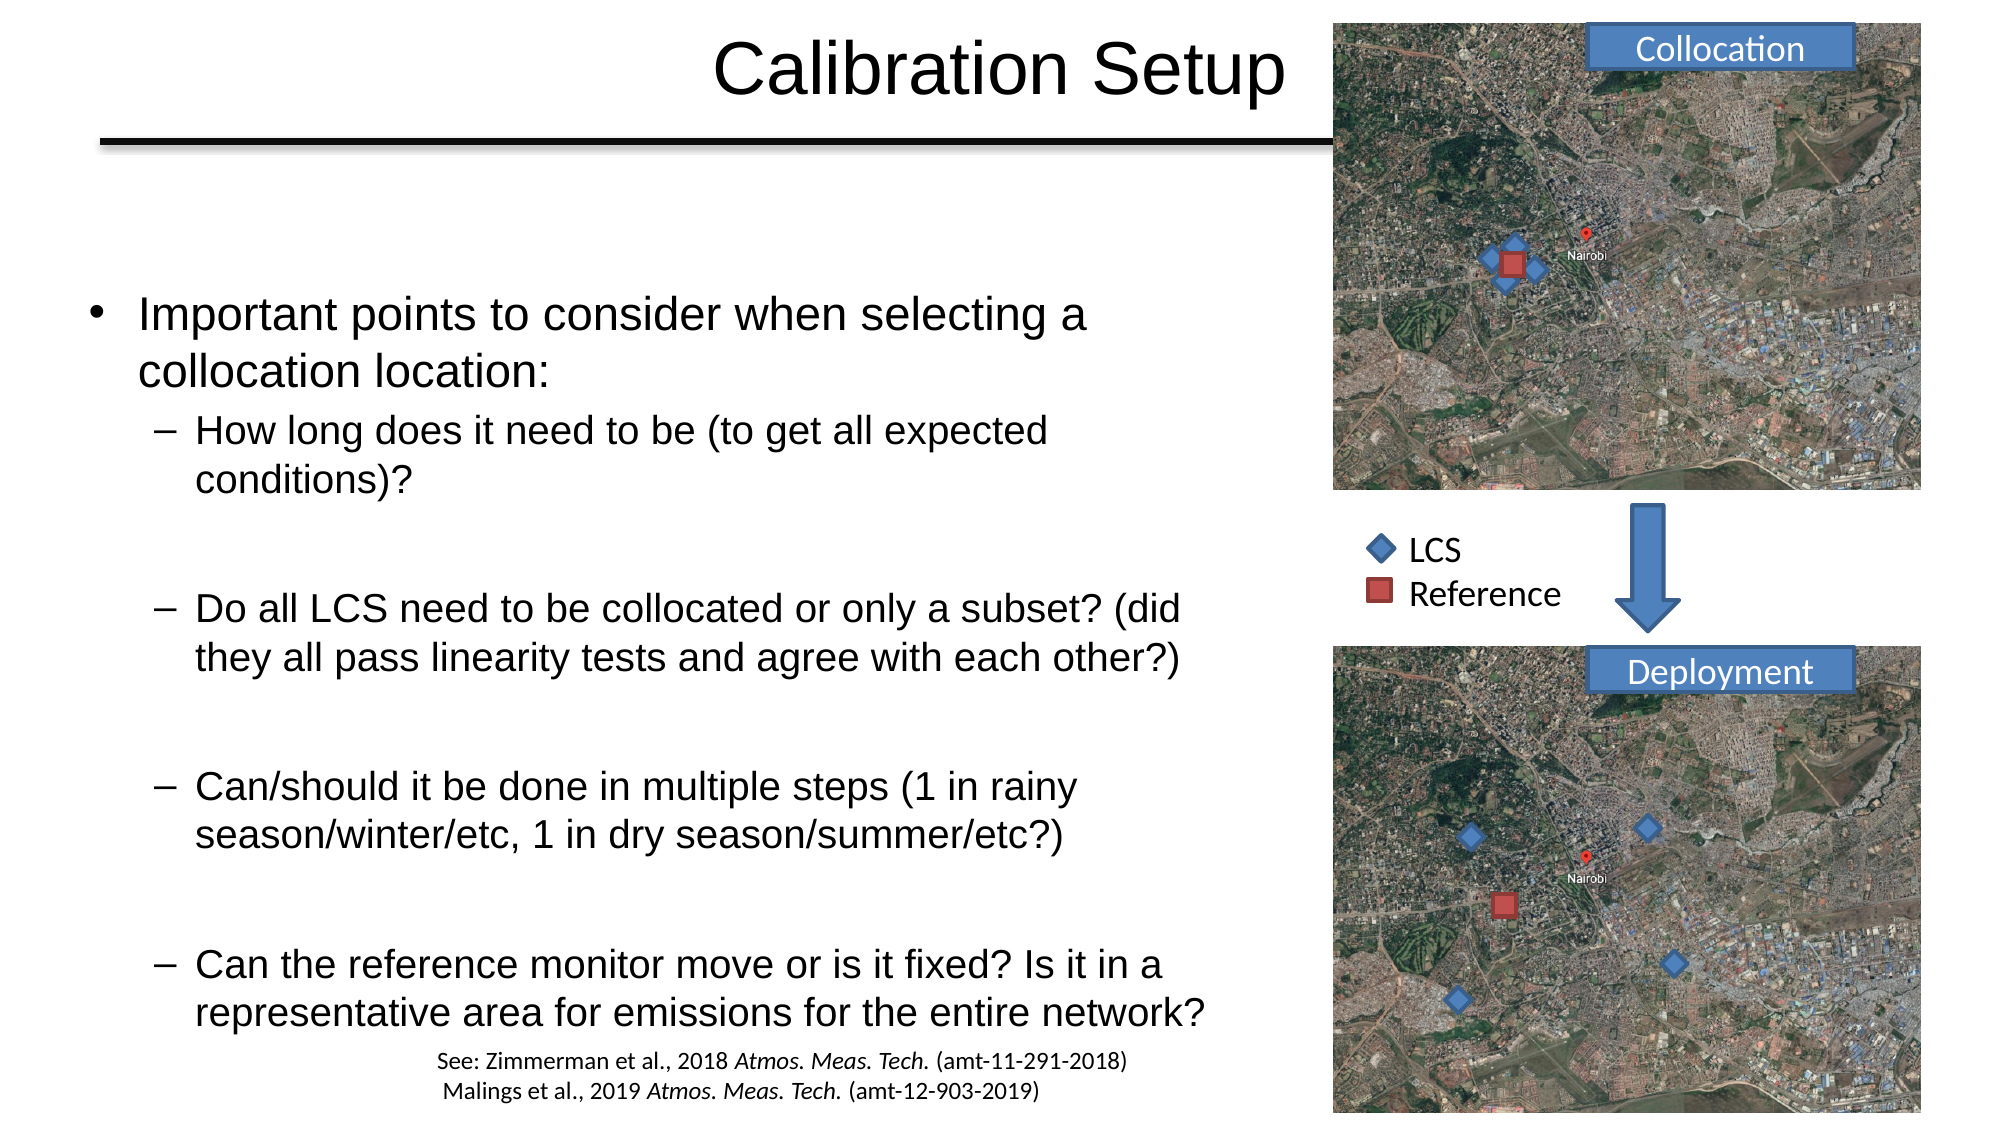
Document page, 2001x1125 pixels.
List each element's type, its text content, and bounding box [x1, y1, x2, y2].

text_box LCS [1394, 517, 1548, 561]
picture [1333, 646, 1921, 1113]
text_box Reference [1394, 561, 1588, 622]
text_box [1366, 577, 1393, 603]
text_box [1614, 503, 1682, 634]
picture [1333, 23, 1921, 490]
text_box See: Zimmerman et al., 2018 Atmos. Meas. Tech. (amt-11-291-2018) Malings et al., 2019 Atmos. Meas. Tech. (amt-12-903-2019) [422, 1037, 1541, 1125]
title Calibration Setup [99, 3, 1900, 125]
list Important points to consider when selecting a collocation location: How long does it need to be (to get all expected conditions)? Do all LCS need to be collocated or only a subset? (did they all pass linearity tests and agree with each other?) Can/should it be done in multiple steps (1 in rainy season/winter/etc, 1 in dry season/summer/etc?) Can the reference monitor move or is it fixed? Is it in a representative area for emissions for the entire network? [73, 275, 1233, 1060]
text_box [1365, 533, 1394, 564]
